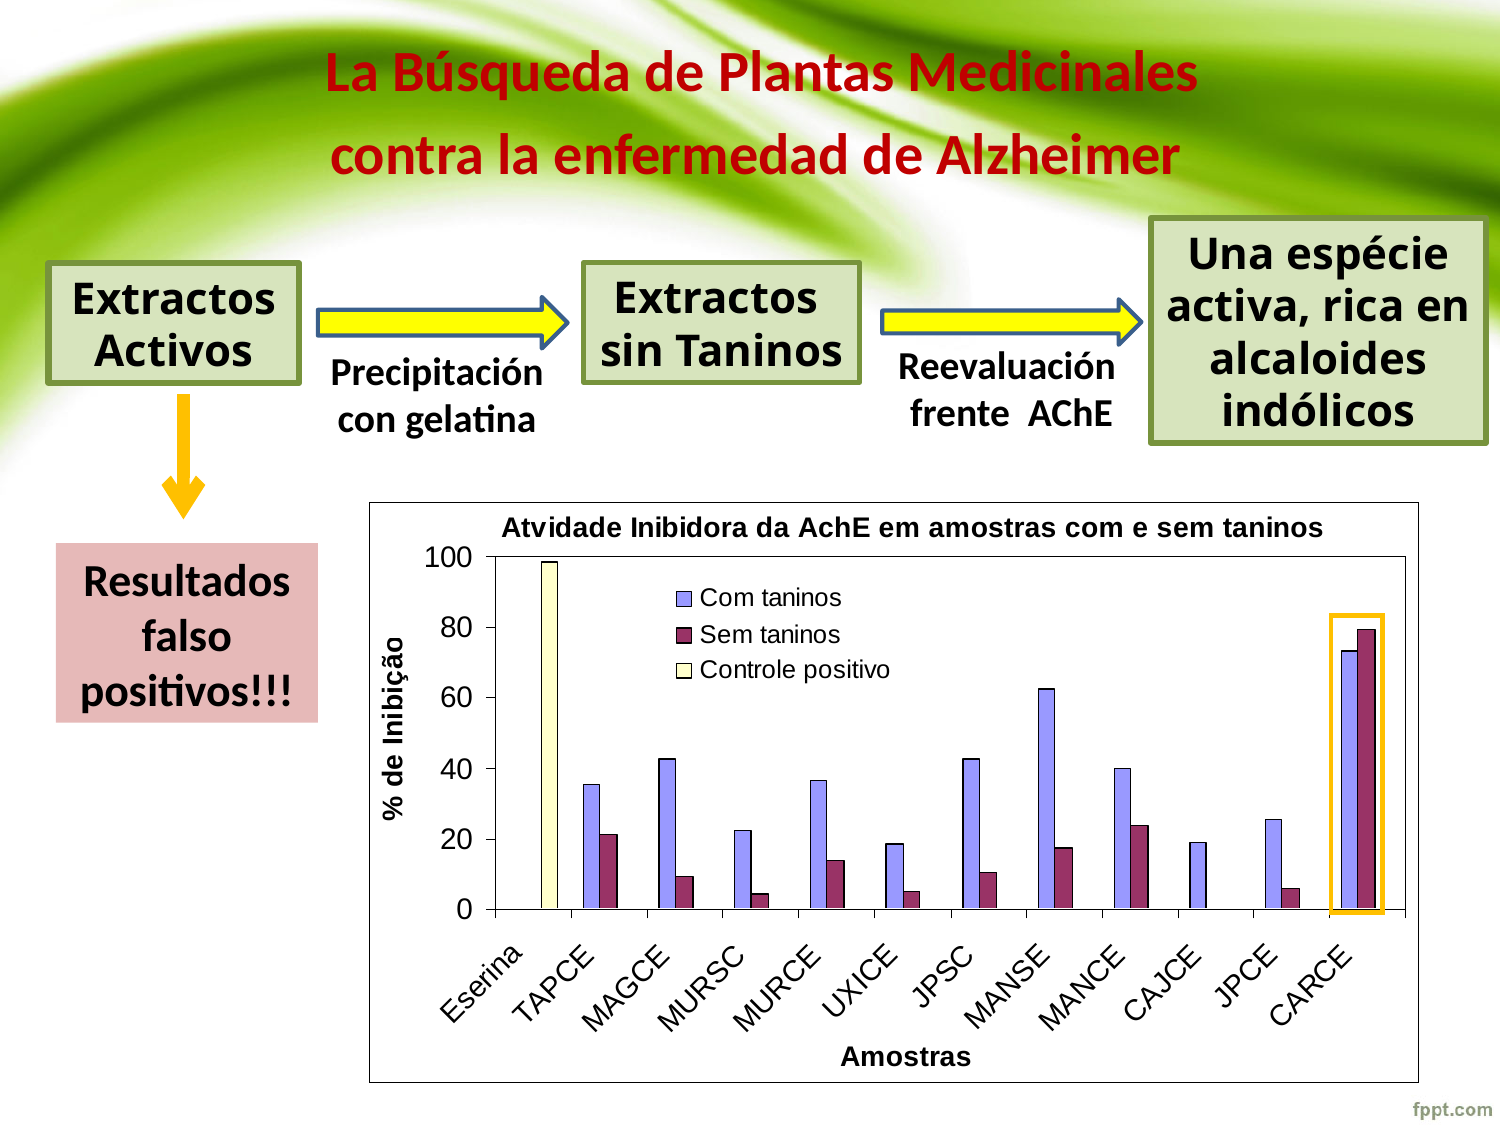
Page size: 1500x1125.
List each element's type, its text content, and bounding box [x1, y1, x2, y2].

text_box Reevaluación frente AChE [882, 332, 1133, 442]
text_box [880, 297, 1144, 336]
text_box Extractos sin Taninos [583, 262, 860, 383]
text_box Resultados falso positivos!!! [55, 543, 318, 723]
text_box [315, 294, 570, 338]
text_box Precipitación con gelatina [312, 338, 563, 449]
text_box La Búsqueda de Plantas Medicinales contra la enfermedad de Alzheimer [299, 11, 1226, 171]
text_box Una espécie activa, rica en alcaloides indólicos [1150, 217, 1486, 443]
text_box Extractos Activos [48, 263, 299, 383]
picture [0, 394, 1500, 1125]
picture [0, 0, 1500, 393]
